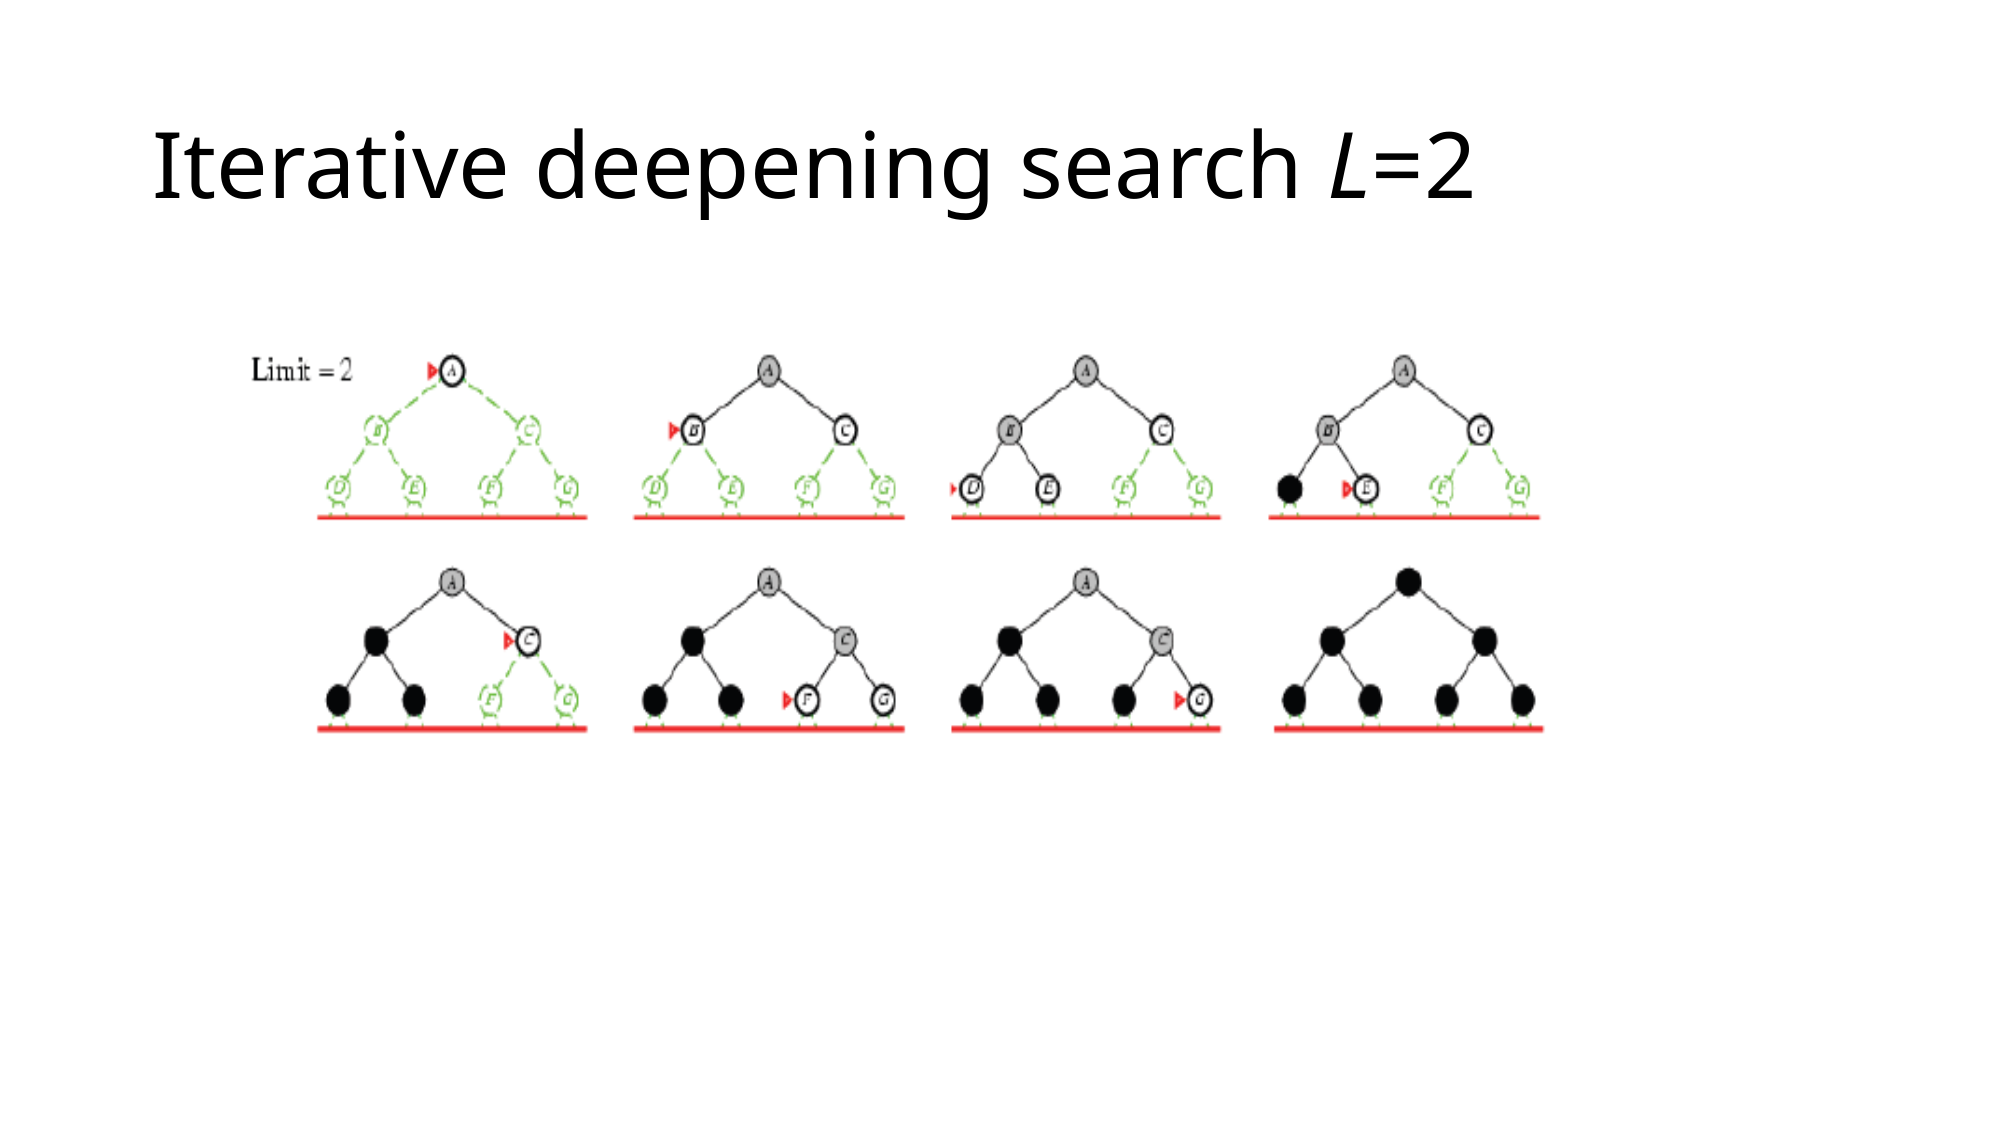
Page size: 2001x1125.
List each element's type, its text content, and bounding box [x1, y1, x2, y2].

title Iterative deepening search L=2 [137, 59, 1863, 278]
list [161, 314, 1657, 993]
